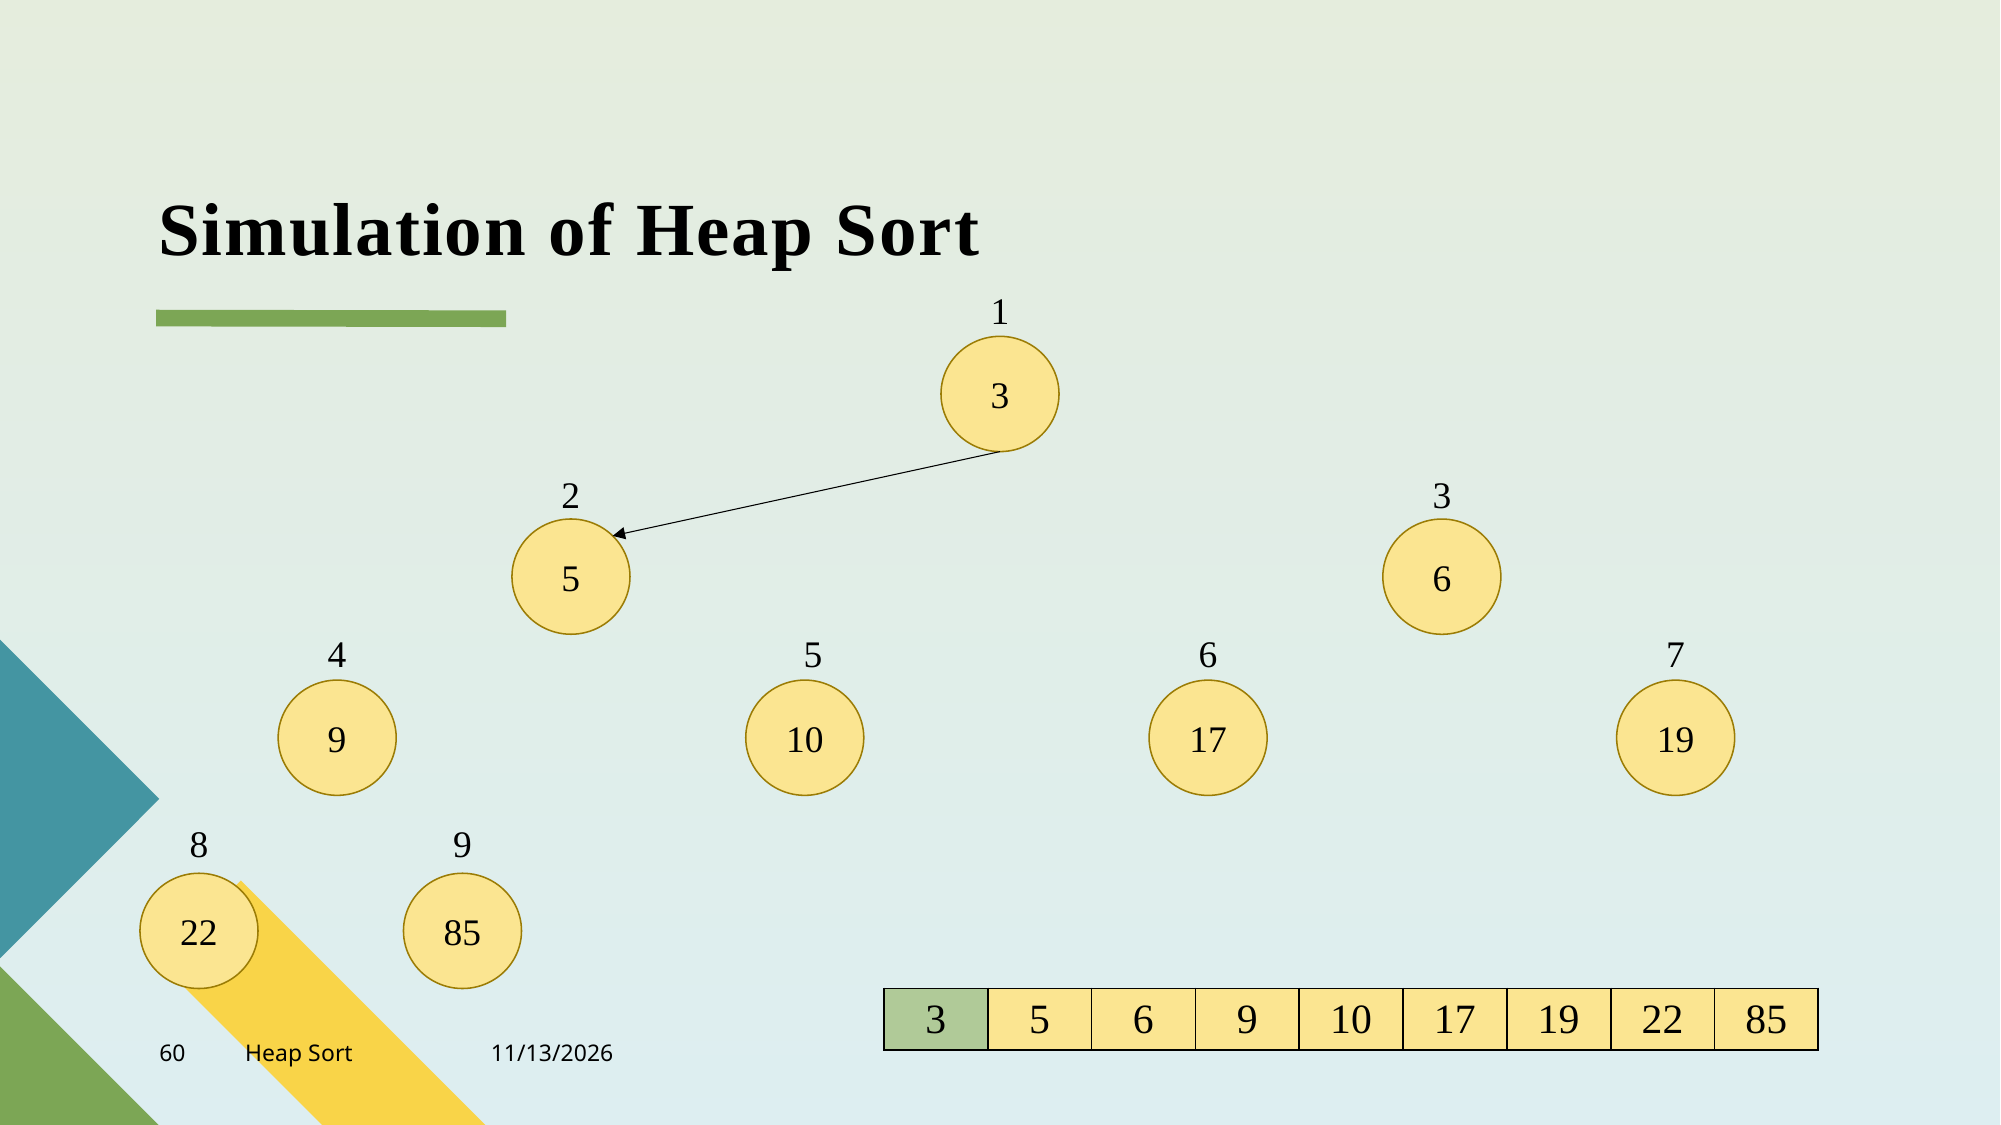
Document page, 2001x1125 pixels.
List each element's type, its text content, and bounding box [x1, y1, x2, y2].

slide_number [491, 1038, 707, 1080]
title Simulation of Heap Sort [158, 195, 1634, 272]
text_box 9 [278, 681, 397, 796]
slide_number 60 [159, 1038, 246, 1080]
table_header 5 [989, 989, 1091, 1049]
text_box 1 [961, 281, 1039, 337]
text_box 5 [774, 625, 852, 681]
text_box 19 [1616, 681, 1735, 796]
table_header 10 [1300, 989, 1402, 1049]
text_box 8 [160, 815, 238, 871]
text_box 6 [1382, 521, 1501, 635]
table_header 9 [1196, 989, 1298, 1049]
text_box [612, 451, 1000, 536]
text_box 4 [298, 625, 376, 681]
text_box 22 [139, 873, 259, 989]
text_box 3 [1403, 465, 1481, 521]
text_box 2 [532, 465, 610, 521]
table_header 17 [1404, 989, 1506, 1049]
footer Heap Sort [246, 1038, 491, 1080]
table_header 3 [885, 989, 987, 1049]
text_box 17 [1149, 681, 1268, 796]
text_box 85 [403, 873, 522, 989]
table_header 85 [1715, 989, 1817, 1049]
text_box 10 [745, 681, 864, 796]
text_box 7 [1636, 625, 1715, 681]
table_header 22 [1612, 989, 1714, 1049]
table_header 6 [1092, 989, 1195, 1049]
text_box 5 [511, 521, 631, 635]
text_box 9 [423, 815, 502, 871]
text_box 6 [1169, 625, 1247, 681]
text_box 3 [940, 337, 1060, 452]
table_header 19 [1508, 989, 1610, 1049]
